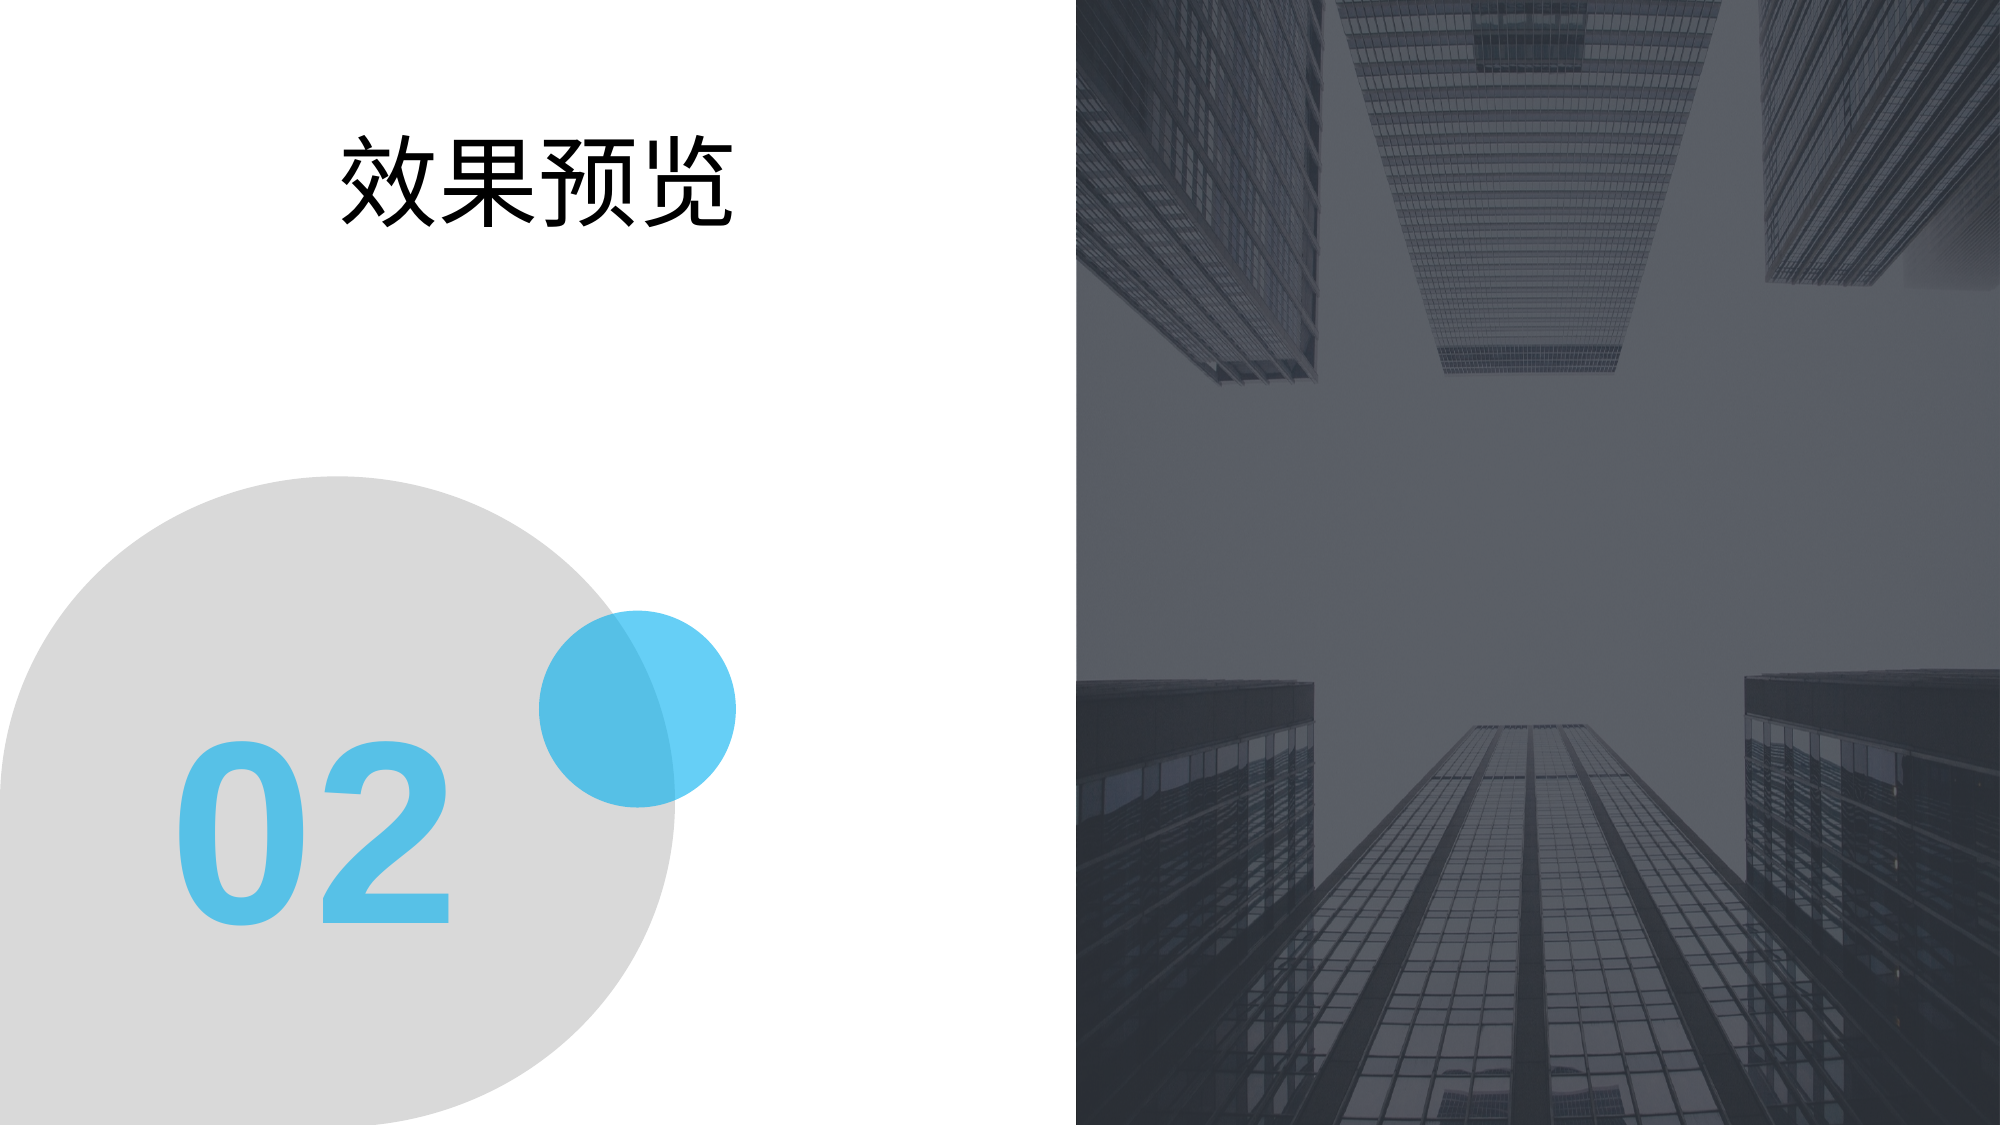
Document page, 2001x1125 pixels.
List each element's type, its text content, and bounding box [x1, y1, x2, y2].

picture [1076, 0, 2000, 1125]
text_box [0, 476, 737, 1125]
text_box 效果预览 [64, 111, 1014, 247]
